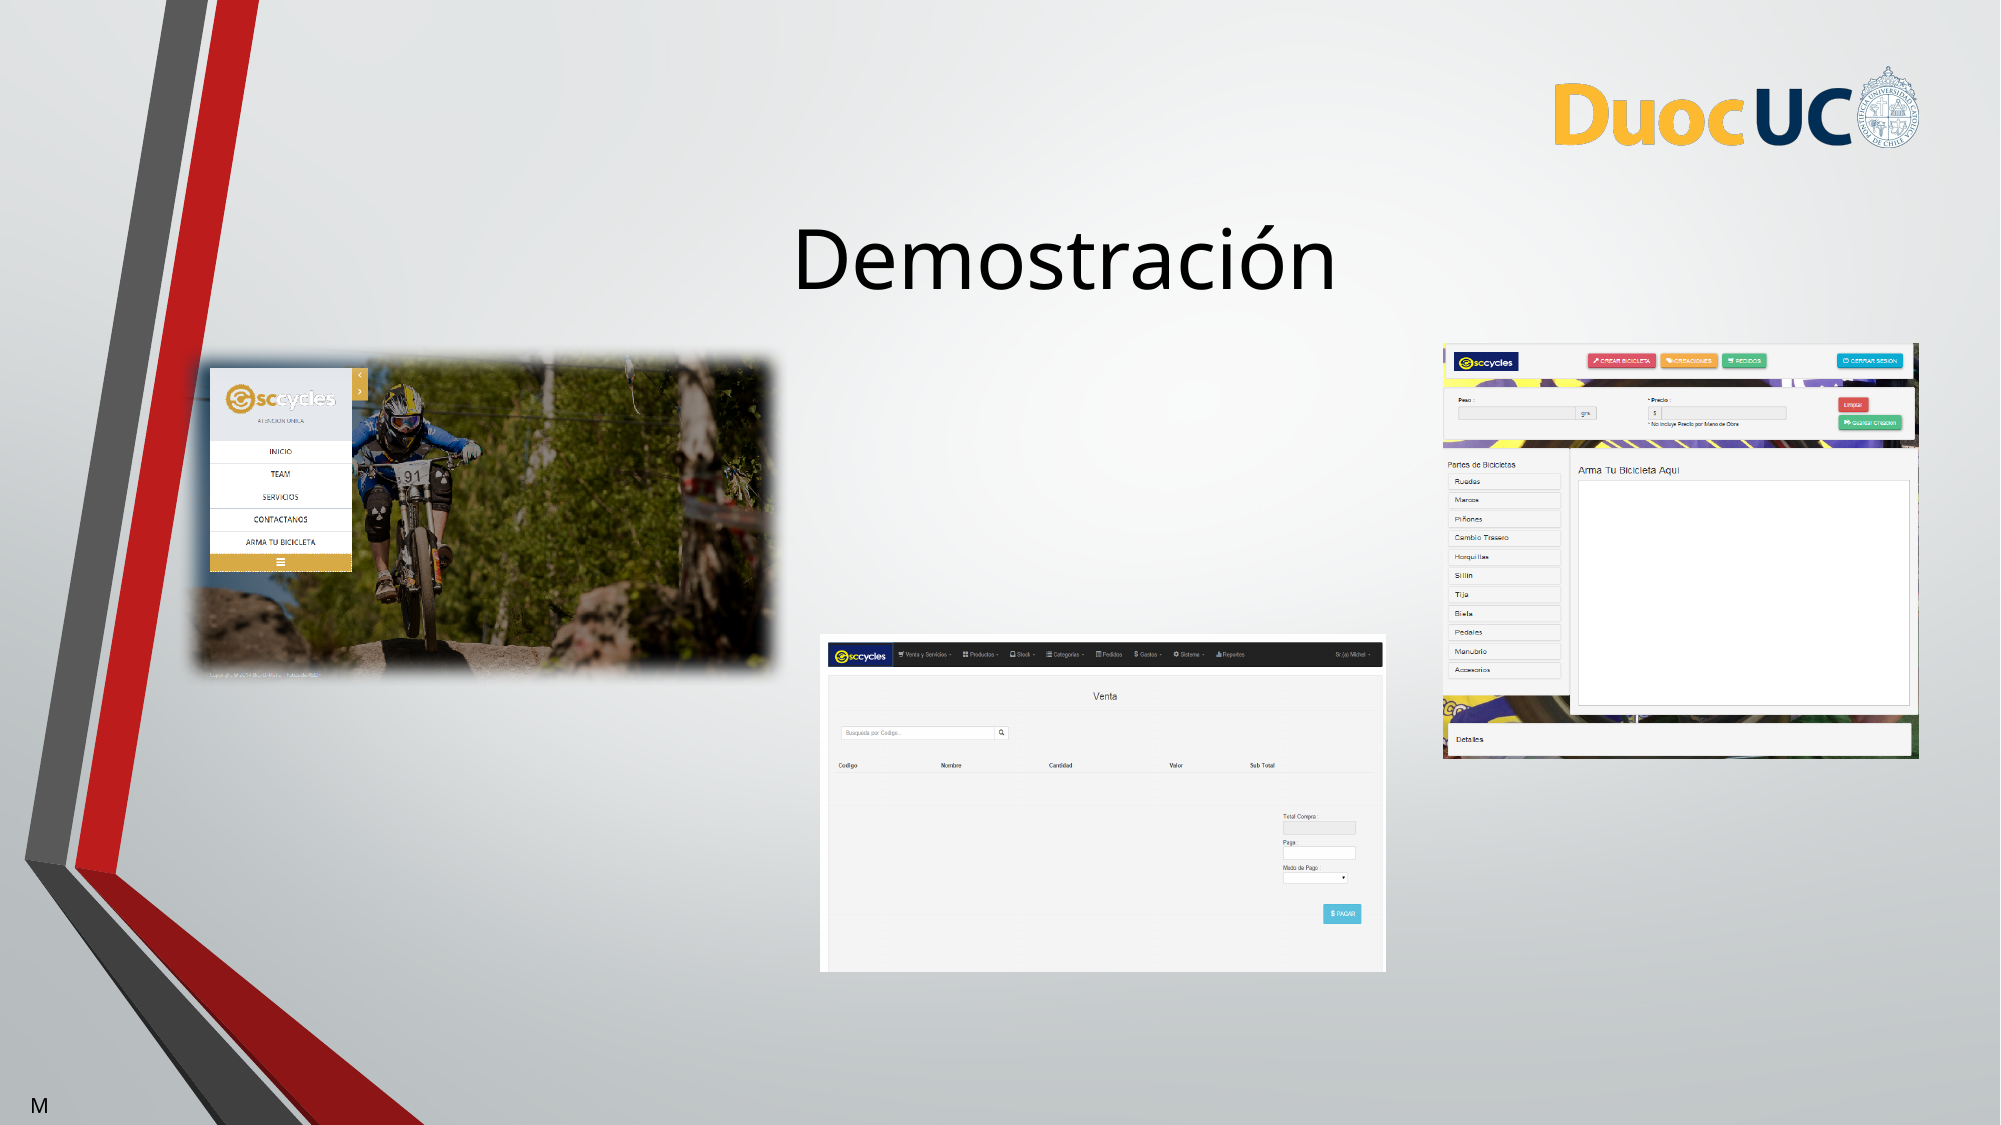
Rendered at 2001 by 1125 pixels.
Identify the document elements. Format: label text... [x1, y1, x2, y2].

picture [1442, 342, 1919, 759]
picture [176, 343, 789, 688]
title Demostración [243, 112, 1887, 400]
picture [1555, 66, 1919, 149]
text_box M [15, 1081, 60, 1125]
picture [819, 634, 1387, 973]
